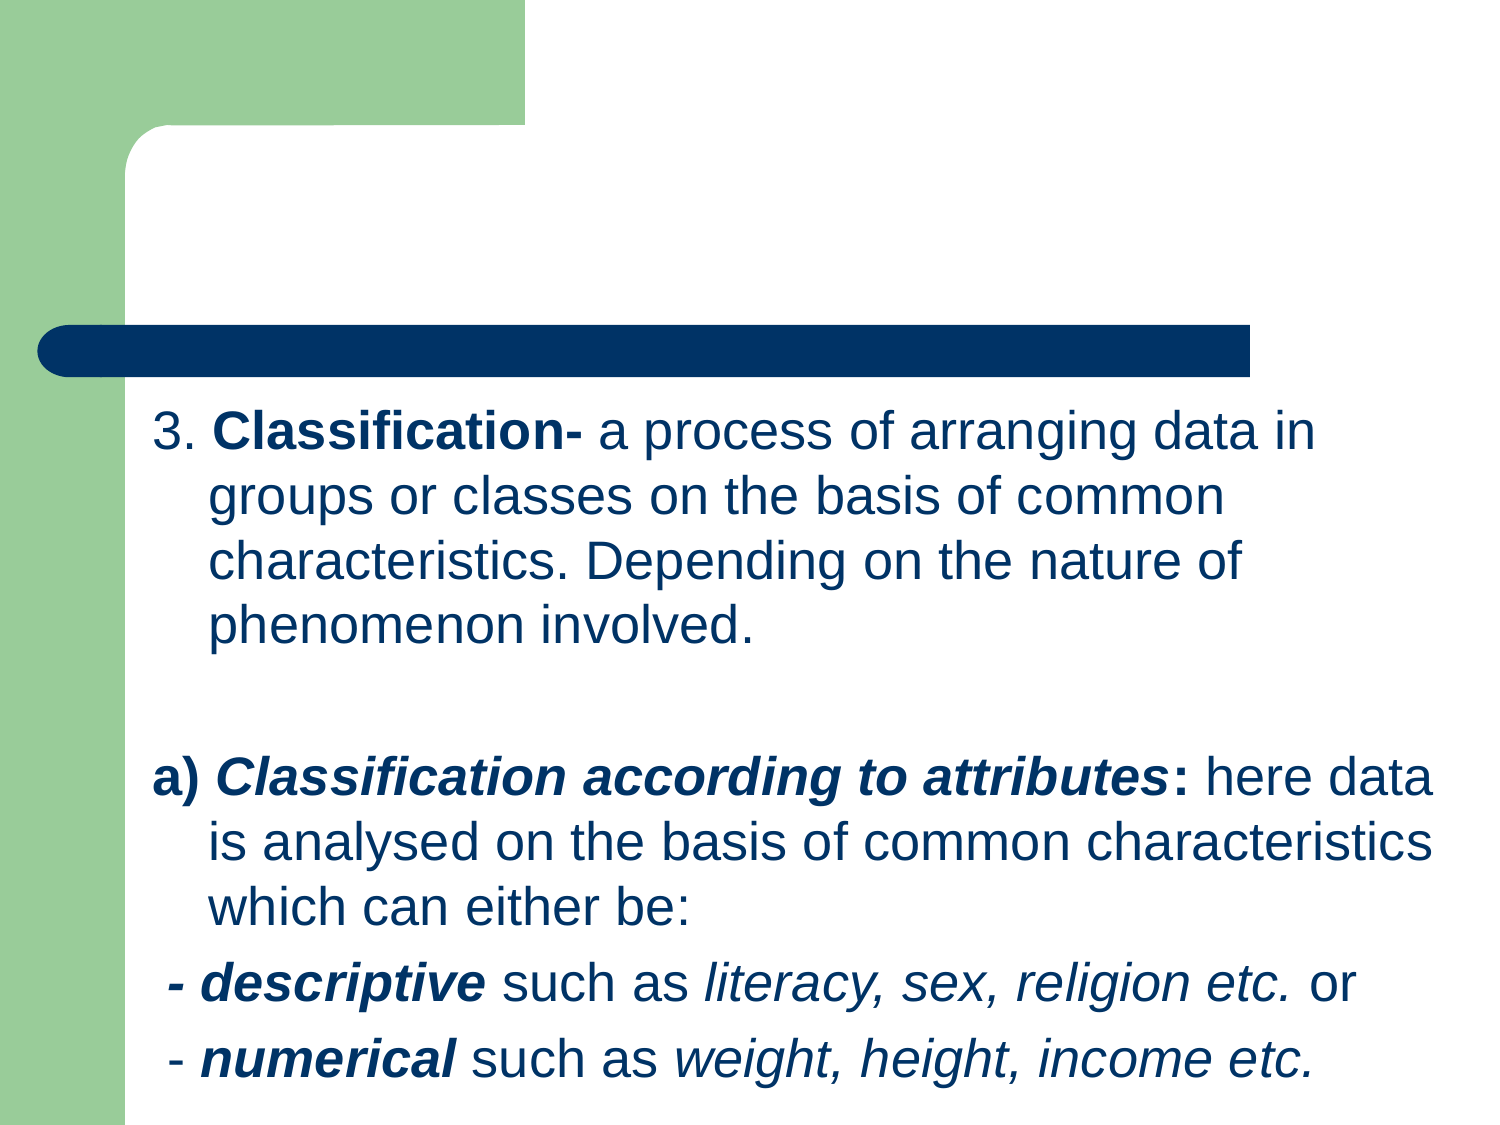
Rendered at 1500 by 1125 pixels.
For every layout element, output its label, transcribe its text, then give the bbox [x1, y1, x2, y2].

list 3. Classification- a process of arranging data in groups or classes on the basis of common characteristics. Depending on the nature of phenomenon involved. a) Classification according to attributes: here data is analysed on the basis of common characteristics which can either be: - descriptive such as literacy, sex, religion etc. or - numerical such as weight, height, income etc. [137, 387, 1454, 1091]
